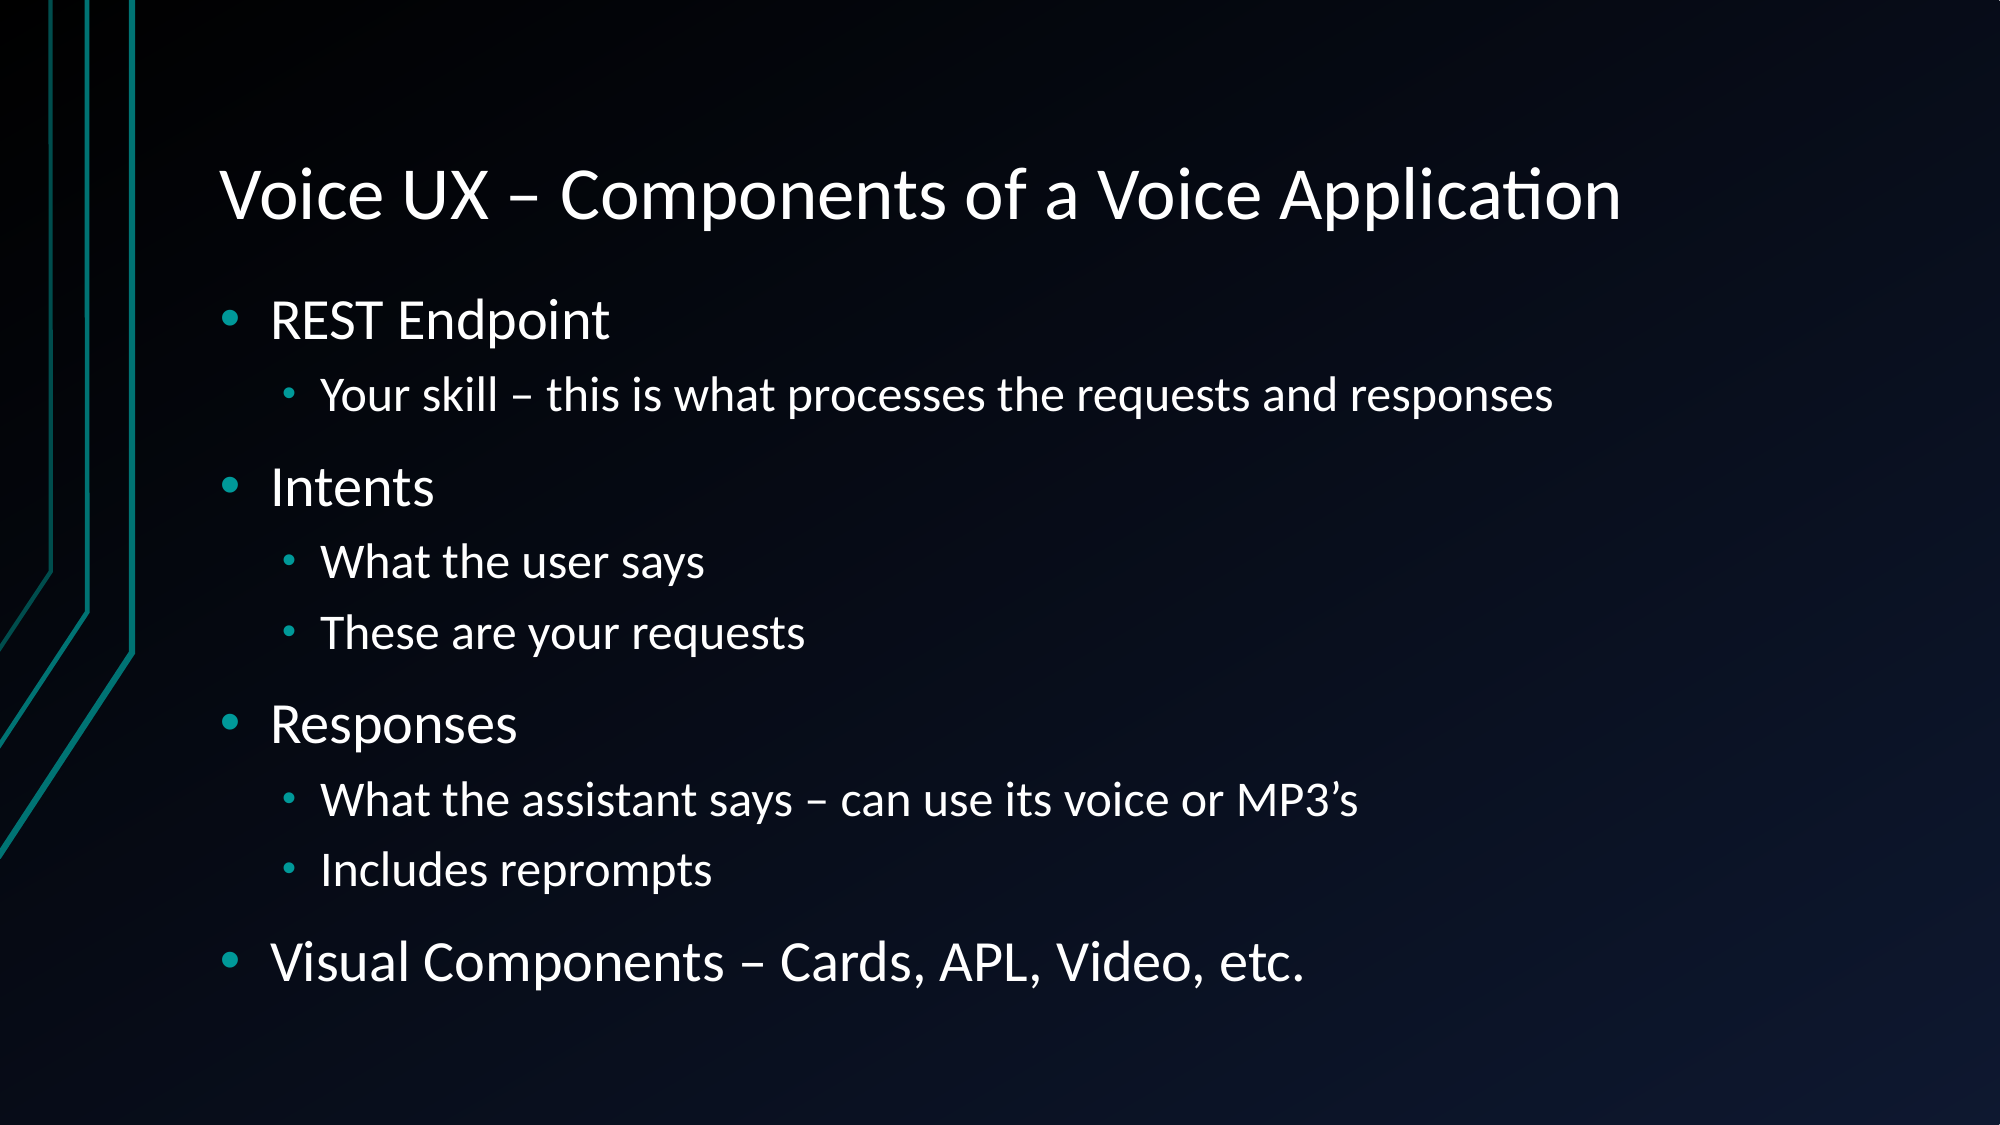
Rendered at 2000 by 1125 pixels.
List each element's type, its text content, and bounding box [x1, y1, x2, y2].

list REST Endpoint Your skill – this is what processes the requests and responses Intents What the user says These are your requests Responses What the assistant says – can use its voice or MP3’s Includes reprompts Visual Components – Cards, APL, Video, etc. [199, 279, 1900, 1012]
title Voice UX – Components of a Voice Application [199, 45, 1900, 246]
